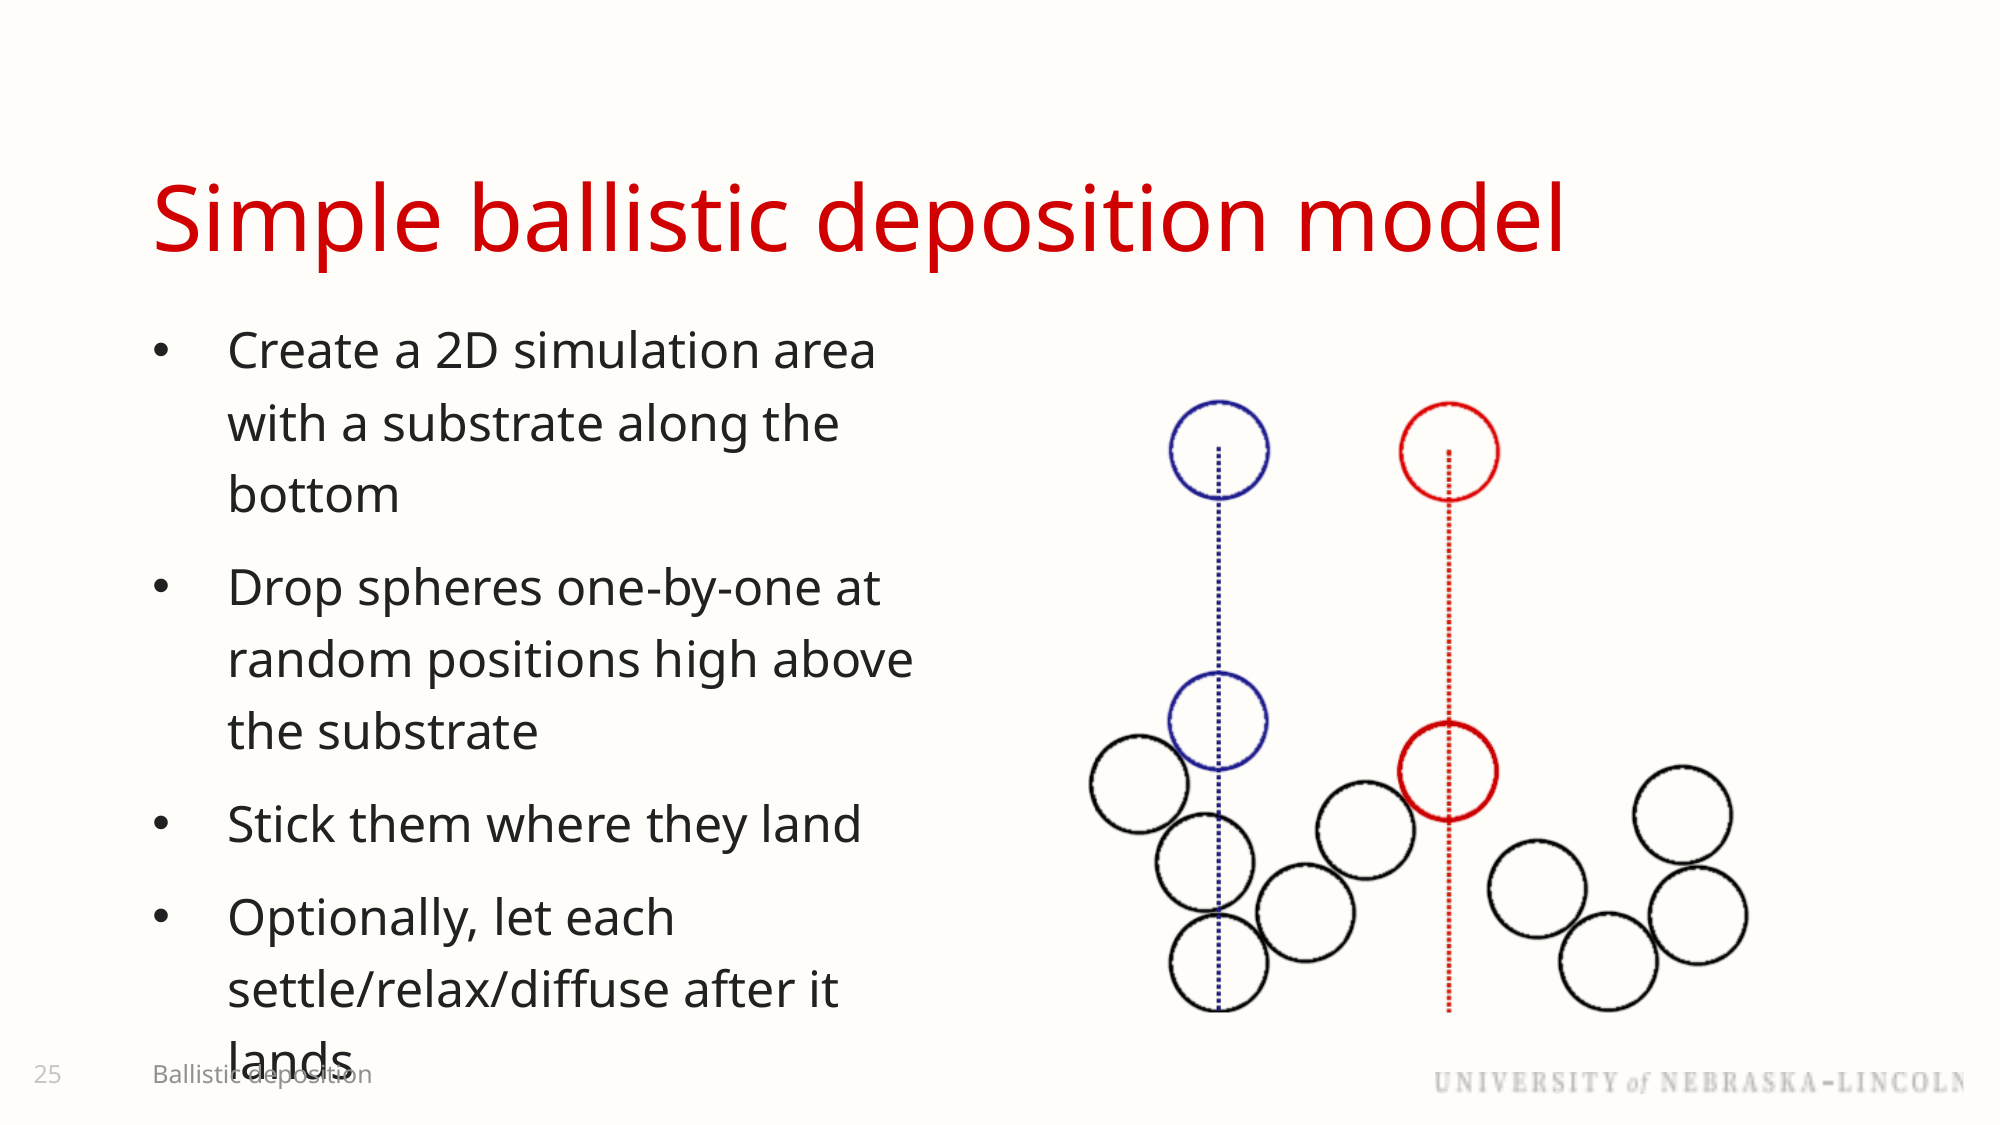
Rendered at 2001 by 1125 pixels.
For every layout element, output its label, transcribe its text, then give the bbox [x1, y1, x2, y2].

title Simple ballistic deposition model [137, 59, 1863, 278]
slide_number 25 [18, 1045, 138, 1106]
list Ballistic deposition [138, 1045, 1421, 1106]
list Create a 2D simulation area with a substrate along the bottom Drop spheres one-by-one at random positions high above the substrate Stick them where they land Optionally, let each settle/relax/diffuse after it lands [137, 299, 988, 1014]
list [1080, 299, 1795, 1014]
